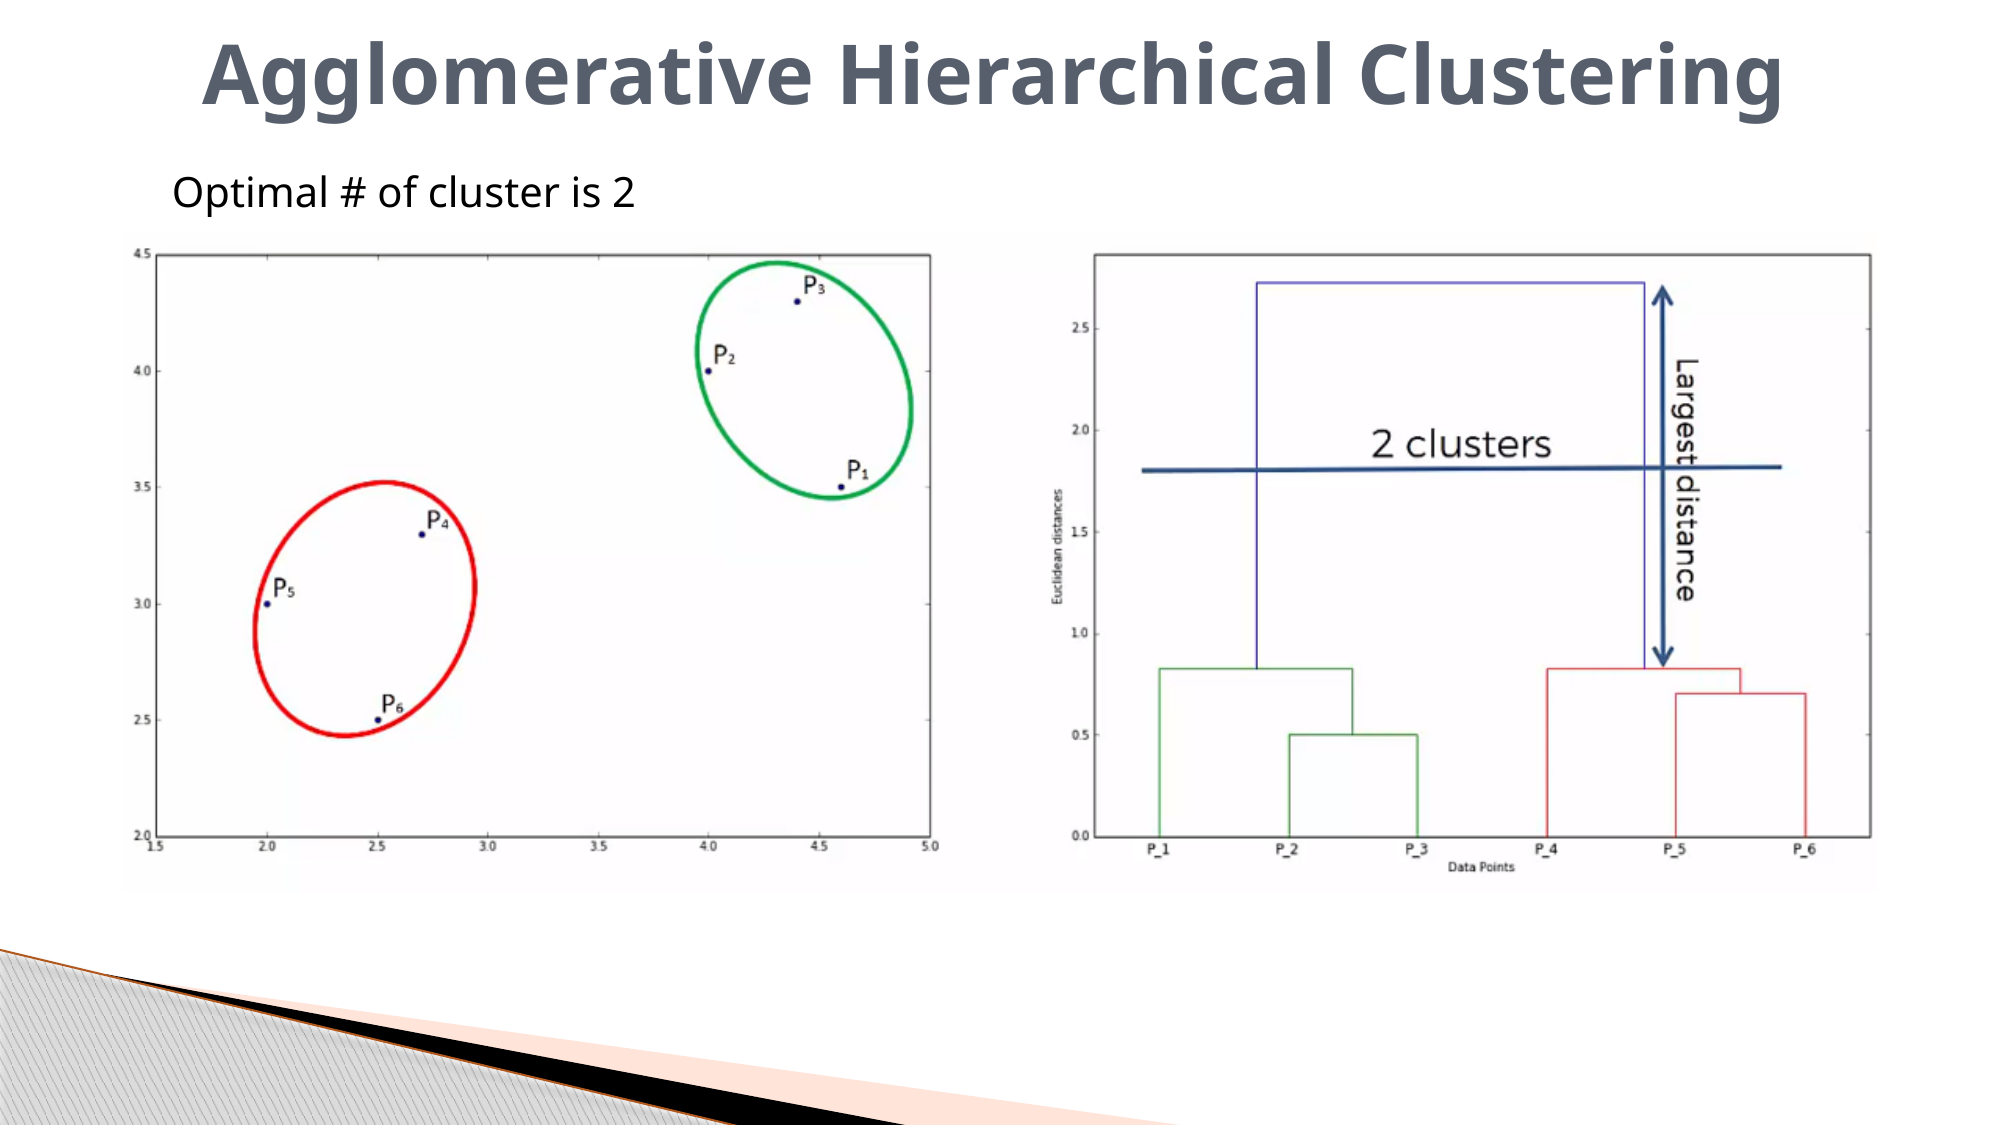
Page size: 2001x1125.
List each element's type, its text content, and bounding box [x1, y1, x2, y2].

picture [123, 233, 1877, 892]
title Agglomerative Hierarchical Clustering [187, 13, 1813, 129]
text_box Optimal # of cluster is 2 [157, 158, 1813, 224]
